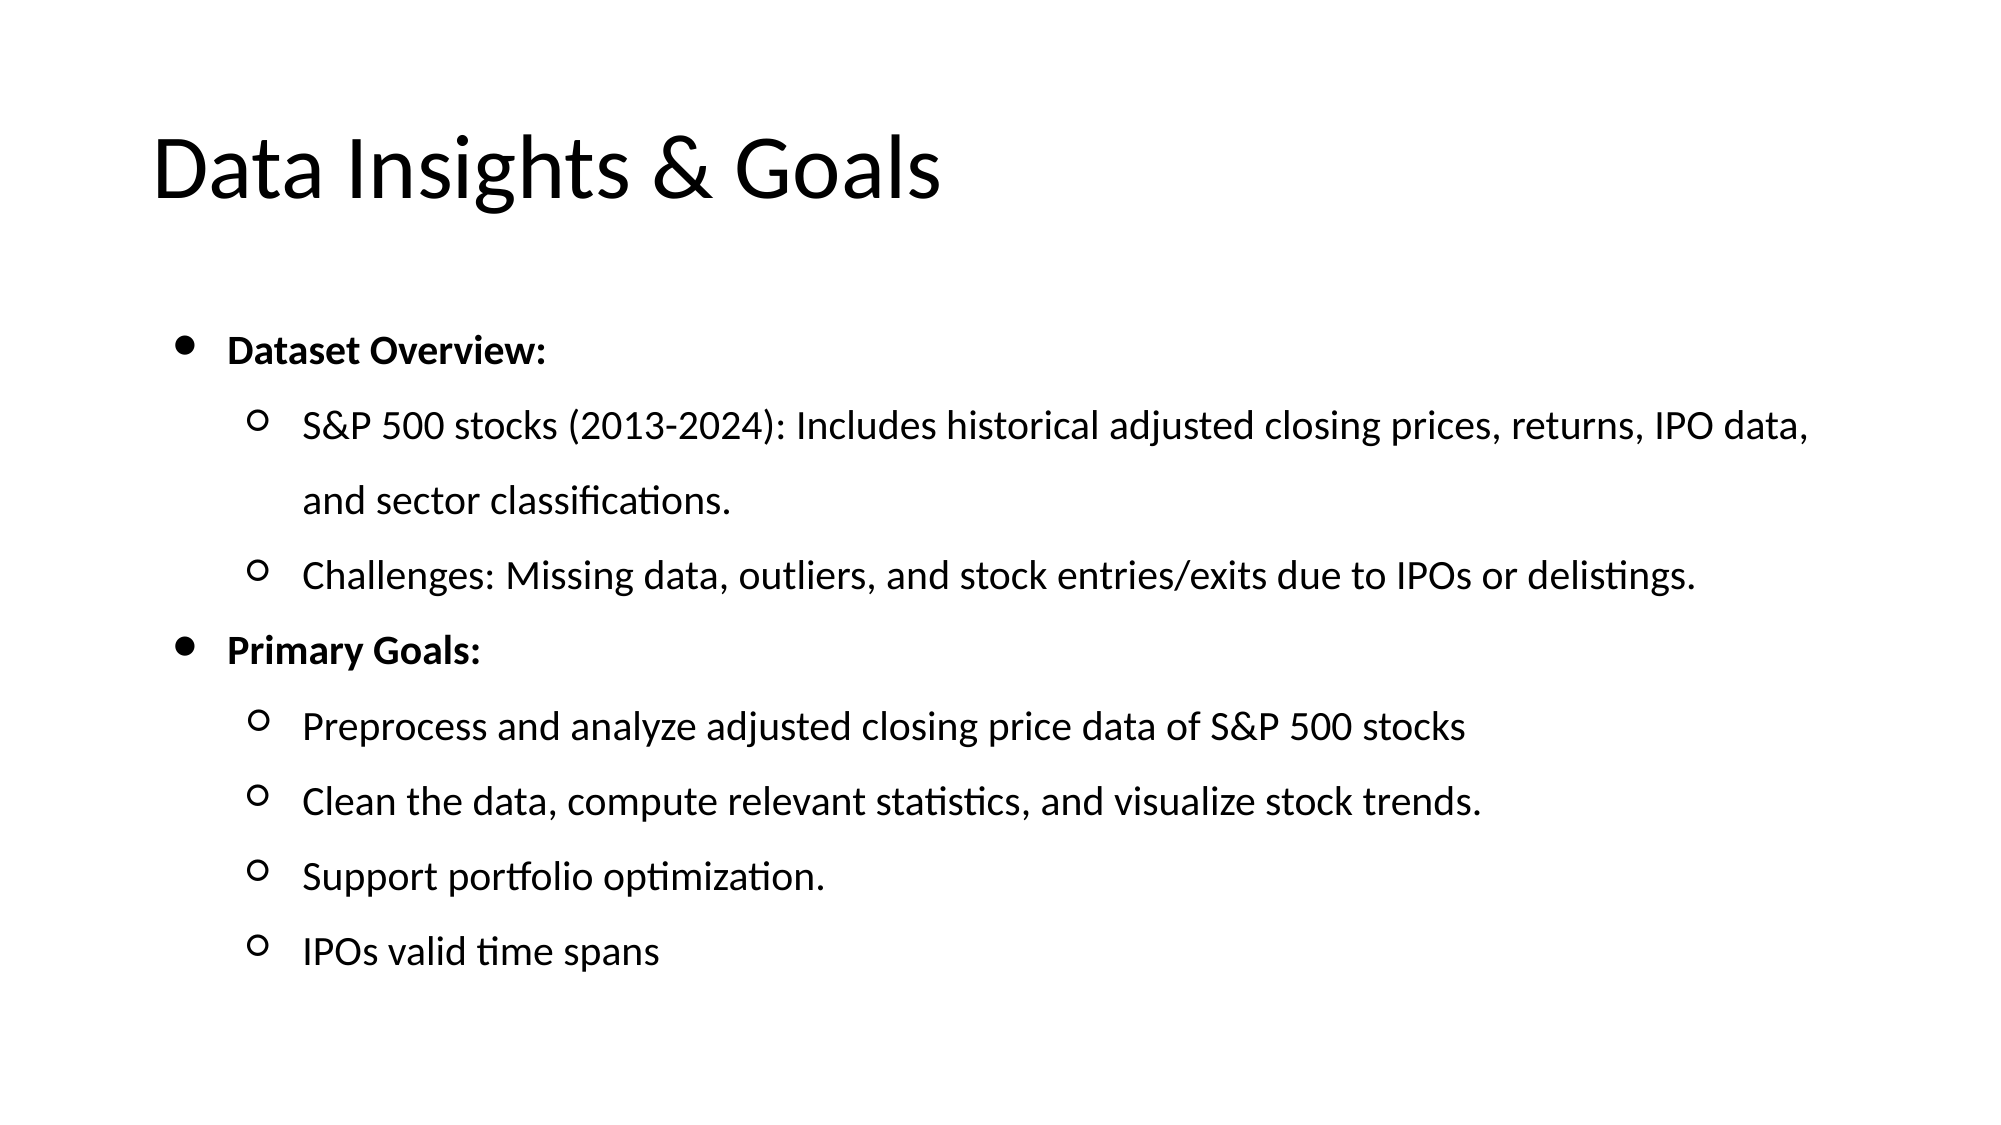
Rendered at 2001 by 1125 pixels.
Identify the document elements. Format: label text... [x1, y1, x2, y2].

list Dataset Overview: S&P 500 stocks (2013-2024): Includes historical adjusted closing prices, returns, IPO data, and sector classifications. Challenges: Missing data, outliers, and stock entries/exits due to IPOs or delistings. Primary Goals: Preprocess and analyze adjusted closing price data of S&P 500 stocks Clean the data, compute relevant statistics, and visualize stock trends. Support portfolio optimization. IPOs valid time spans [137, 290, 1863, 1014]
title Data Insights & Goals [137, 59, 1863, 278]
